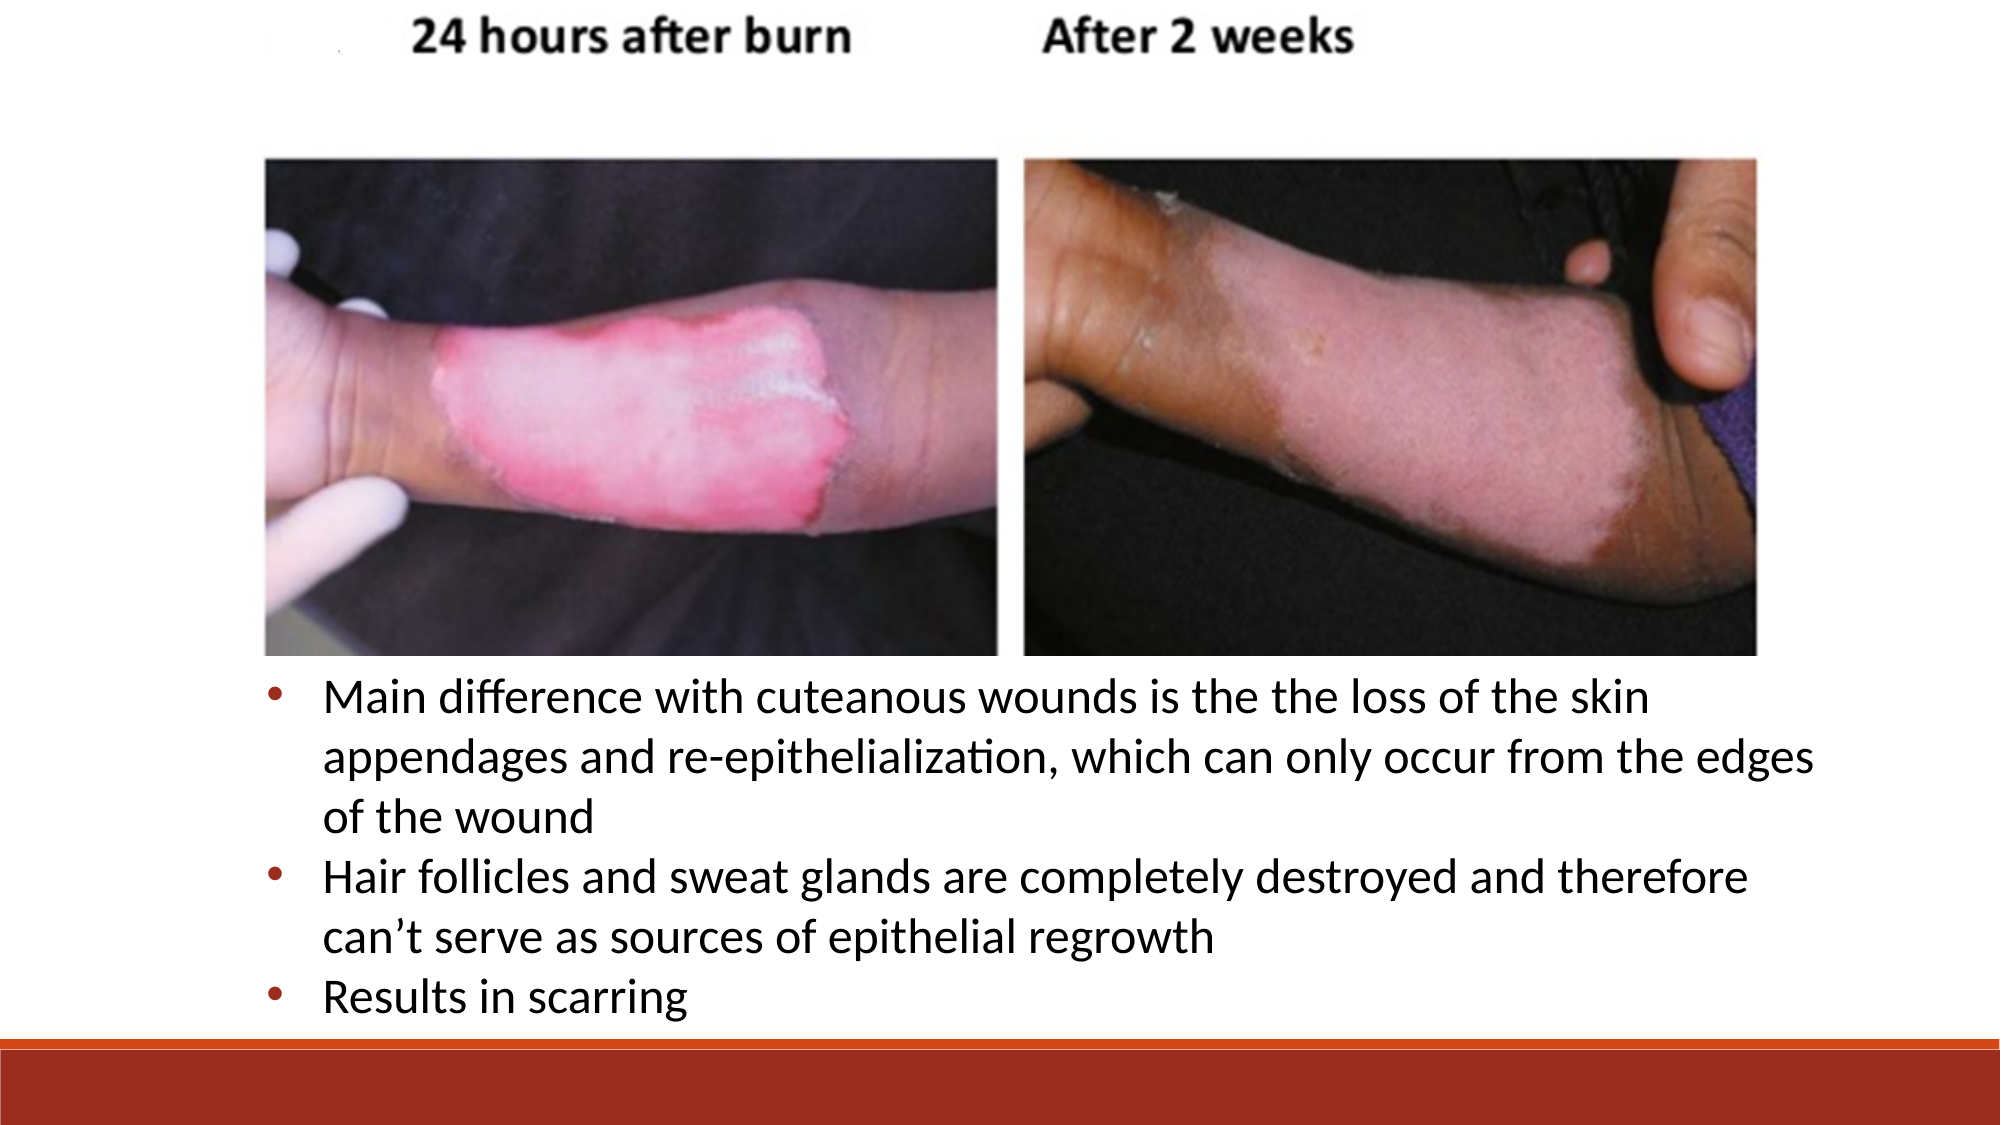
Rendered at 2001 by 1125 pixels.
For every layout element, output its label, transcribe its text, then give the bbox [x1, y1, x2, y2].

text_box Main difference with cuteanous wounds is the the loss of the skin appendages and re-epithelialization, which can only occur from the edges of the wound Hair follicles and sweat glands are completely destroyed and therefore can’t serve as sources of epithelial regrowth Results in scarring [251, 655, 1868, 1037]
picture [237, 0, 1803, 657]
